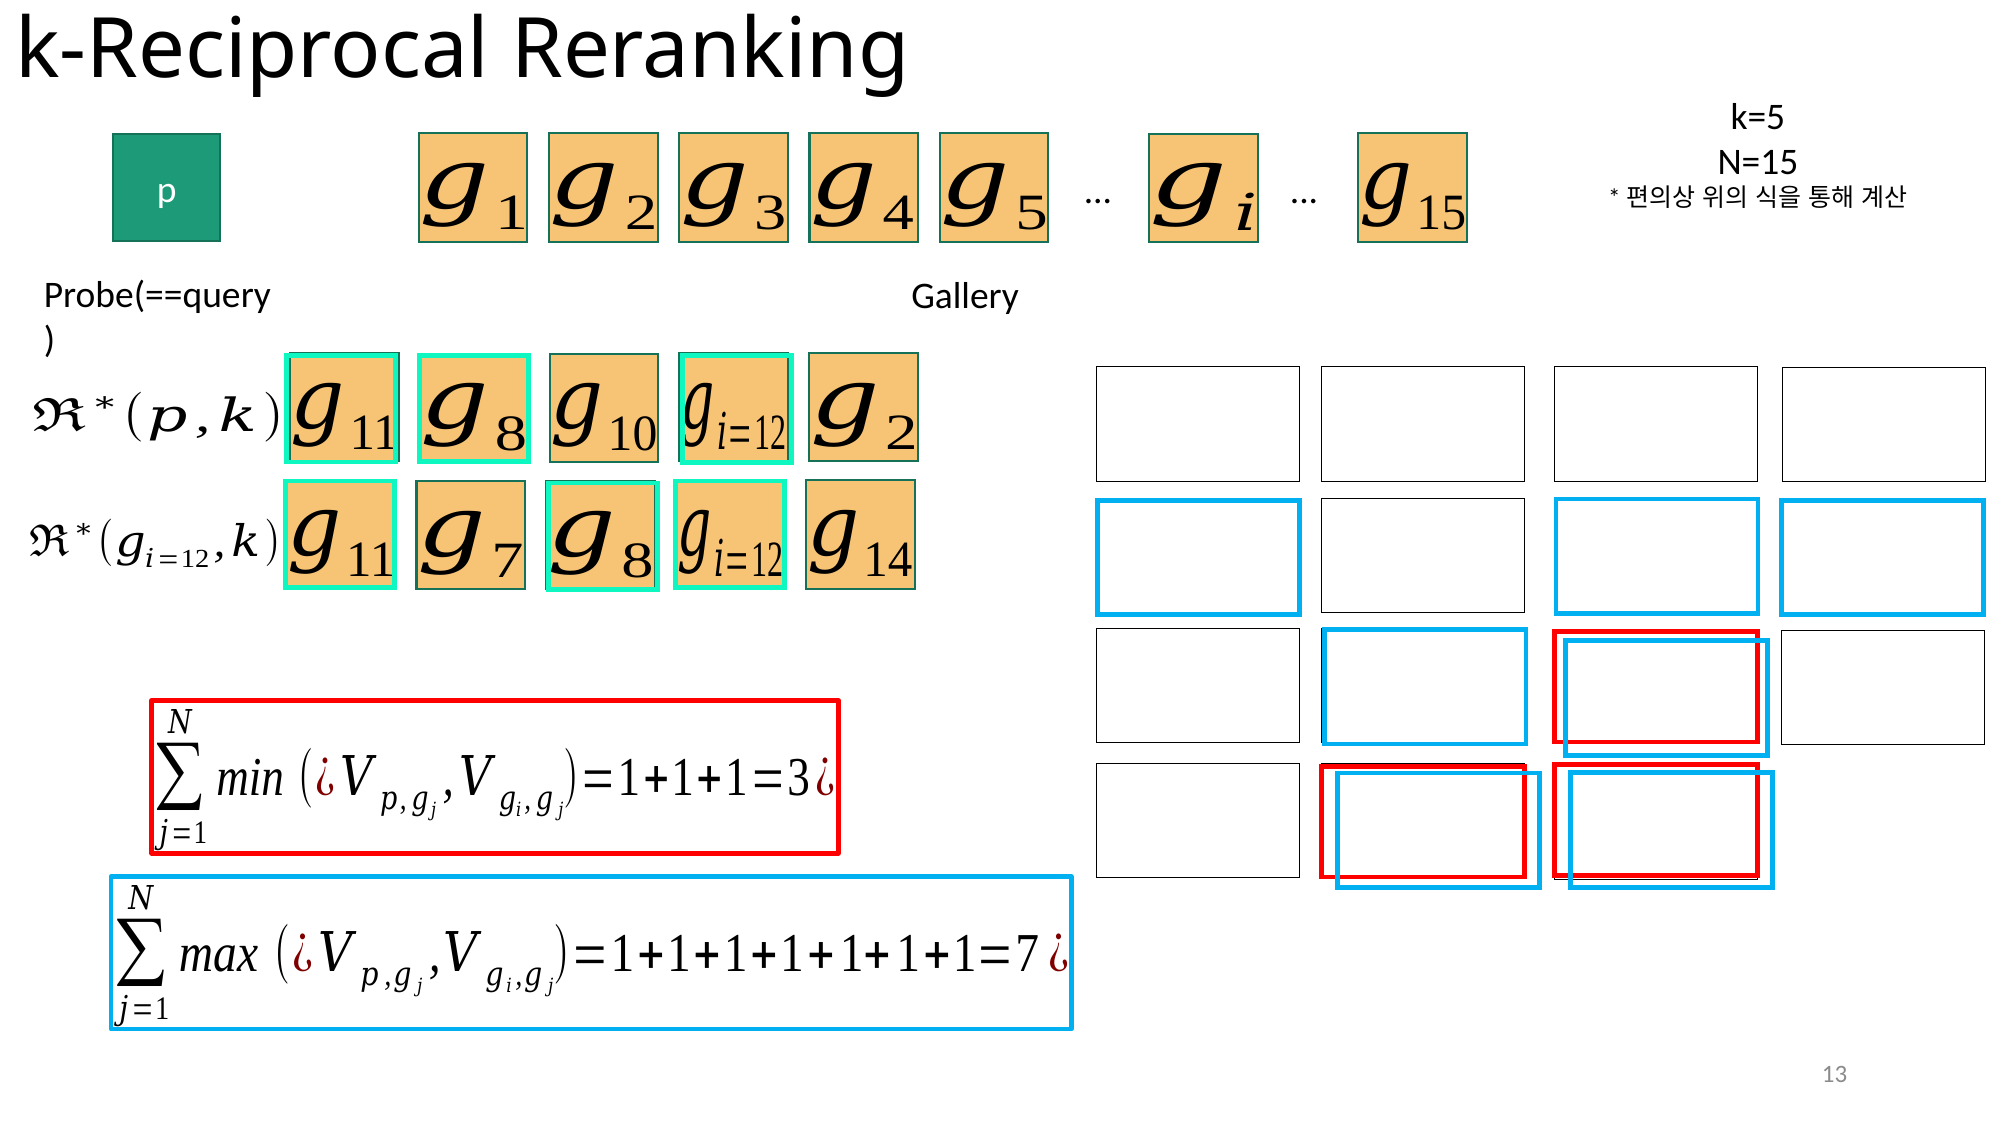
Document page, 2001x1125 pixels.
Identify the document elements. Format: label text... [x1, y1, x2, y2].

text_box [1323, 628, 1527, 745]
text_box [1554, 764, 1759, 876]
title k-Reciprocal Reranking [0, 0, 986, 104]
slide_number 13 [1412, 1042, 1863, 1103]
text_box [1565, 640, 1769, 756]
text_box Probe(==query) [29, 262, 294, 353]
text_box ... [1275, 158, 1356, 219]
text_box ... [1068, 158, 1149, 218]
text_box p [112, 133, 221, 242]
text_box [1555, 498, 1759, 615]
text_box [29, 353, 917, 589]
text_box [1780, 499, 1985, 616]
text_box [1554, 630, 1759, 743]
text_box [1320, 766, 1525, 878]
text_box [1337, 772, 1541, 889]
text_box [1096, 499, 1300, 616]
text_box [1570, 772, 1774, 888]
